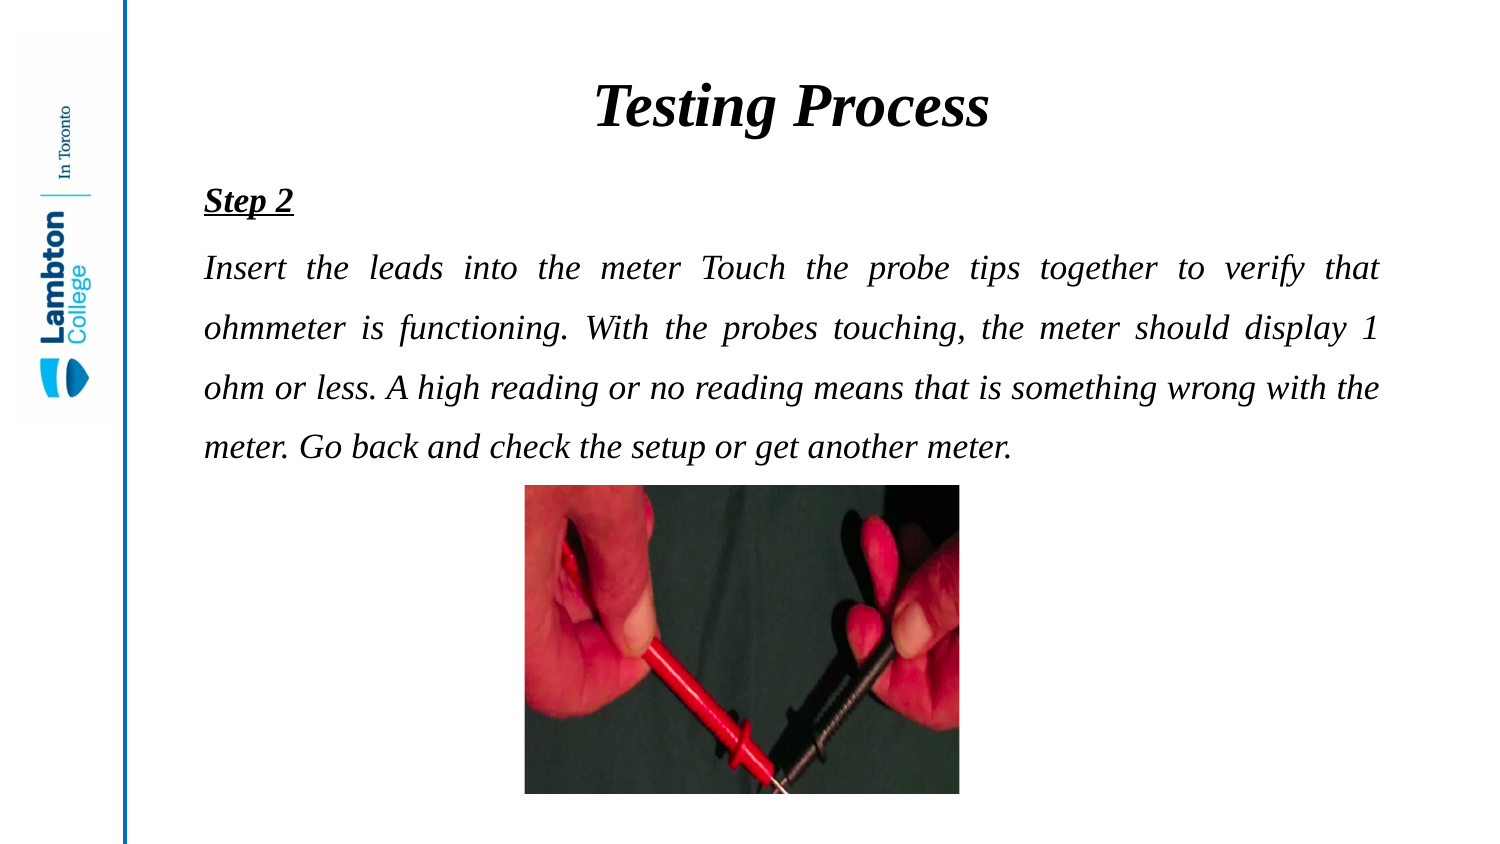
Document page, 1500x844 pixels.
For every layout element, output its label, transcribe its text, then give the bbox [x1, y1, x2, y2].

subtitle Step 2 Insert the leads into the meter Touch the probe tips together to verify that ohmmeter is functioning. With the probes touching, the meter should display 1 ohm or less. A high reading or no reading means that is something wrong with the meter. Go back and check the setup or get another meter. [192, 153, 1392, 794]
title Testing Process [192, 38, 1392, 153]
picture [524, 485, 960, 794]
picture [18, 33, 113, 422]
